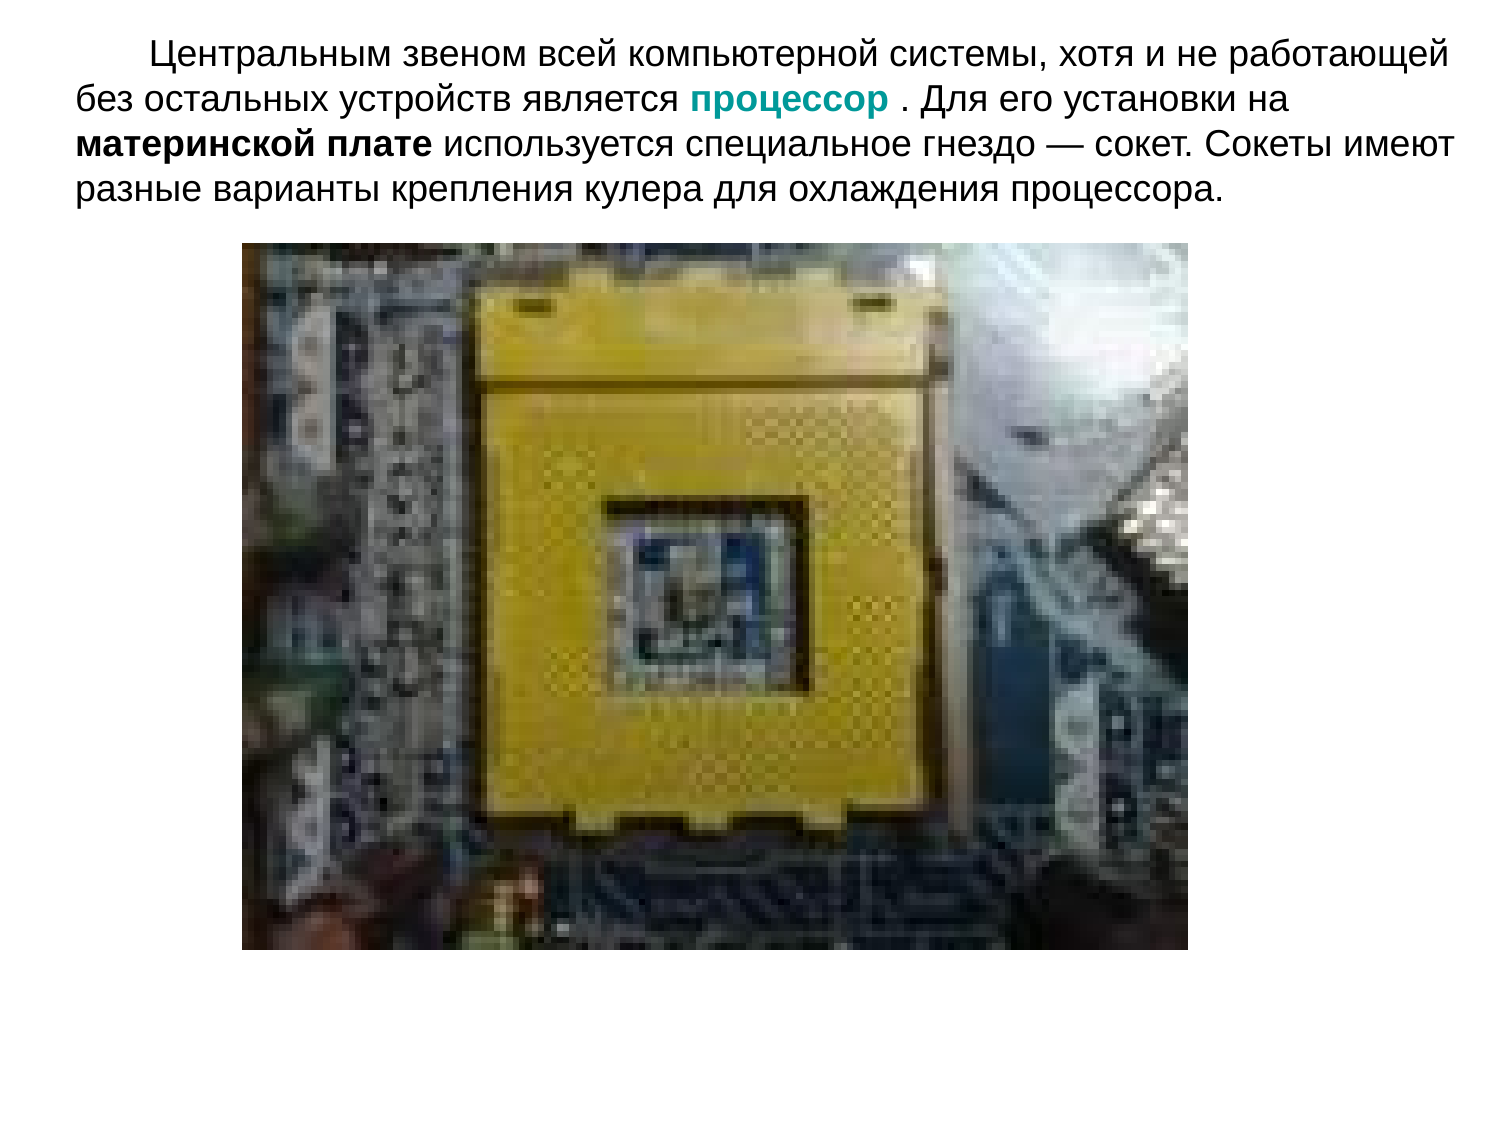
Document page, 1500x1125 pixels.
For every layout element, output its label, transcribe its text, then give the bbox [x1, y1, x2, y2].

picture [241, 243, 1188, 950]
text_box Центральным звеном всей компьютерной системы, хотя и не работающей без остальных устройств является процессор . Для его установки на материнской плате используется специальное гнездо — сокет. Cокеты имеют разные варианты крепления кулера для охлаждения процессора. [60, 21, 1500, 287]
